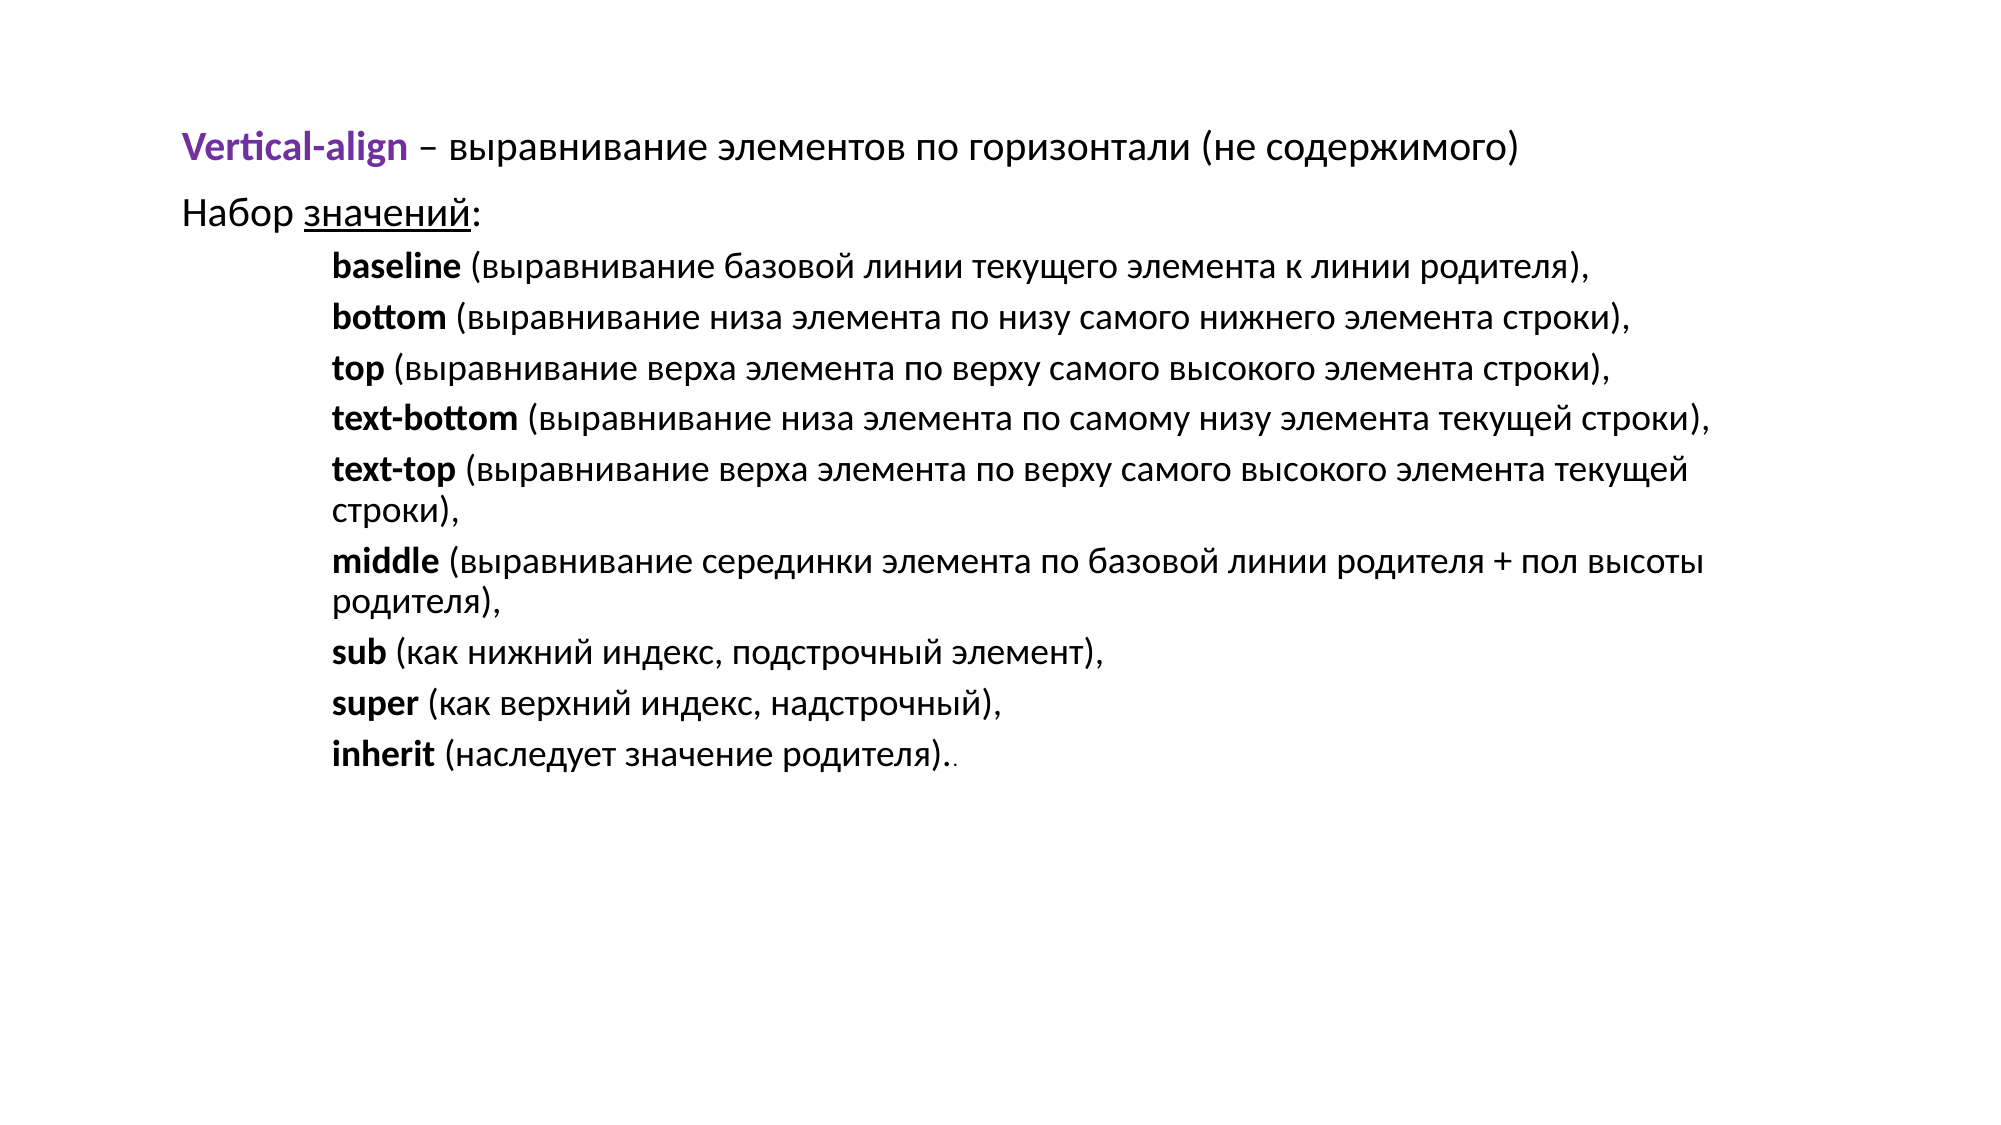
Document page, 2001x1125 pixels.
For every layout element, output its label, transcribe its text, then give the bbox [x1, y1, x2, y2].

list Vertical-align – выравнивание элементов по горизонтали (не содержимого) Набор значений: baseline (выравнивание базовой линии текущего элемента к линии родителя), bottom (выравнивание низа элемента по низу самого нижнего элемента строки), top (выравнивание верха элемента по верху самого высокого элемента строки), text-bottom (выравнивание низа элемента по самому низу элемента текущей строки), text-top (выравнивание верха элемента по верху самого высокого элемента текущей строки), middle (выравнивание серединки элемента по базовой линии родителя + пол высоты родителя), sub (как нижний индекс, подстрочный элемент), super (как верхний индекс, надстрочный), inherit (наследует значение родителя).. [166, 117, 1834, 1008]
